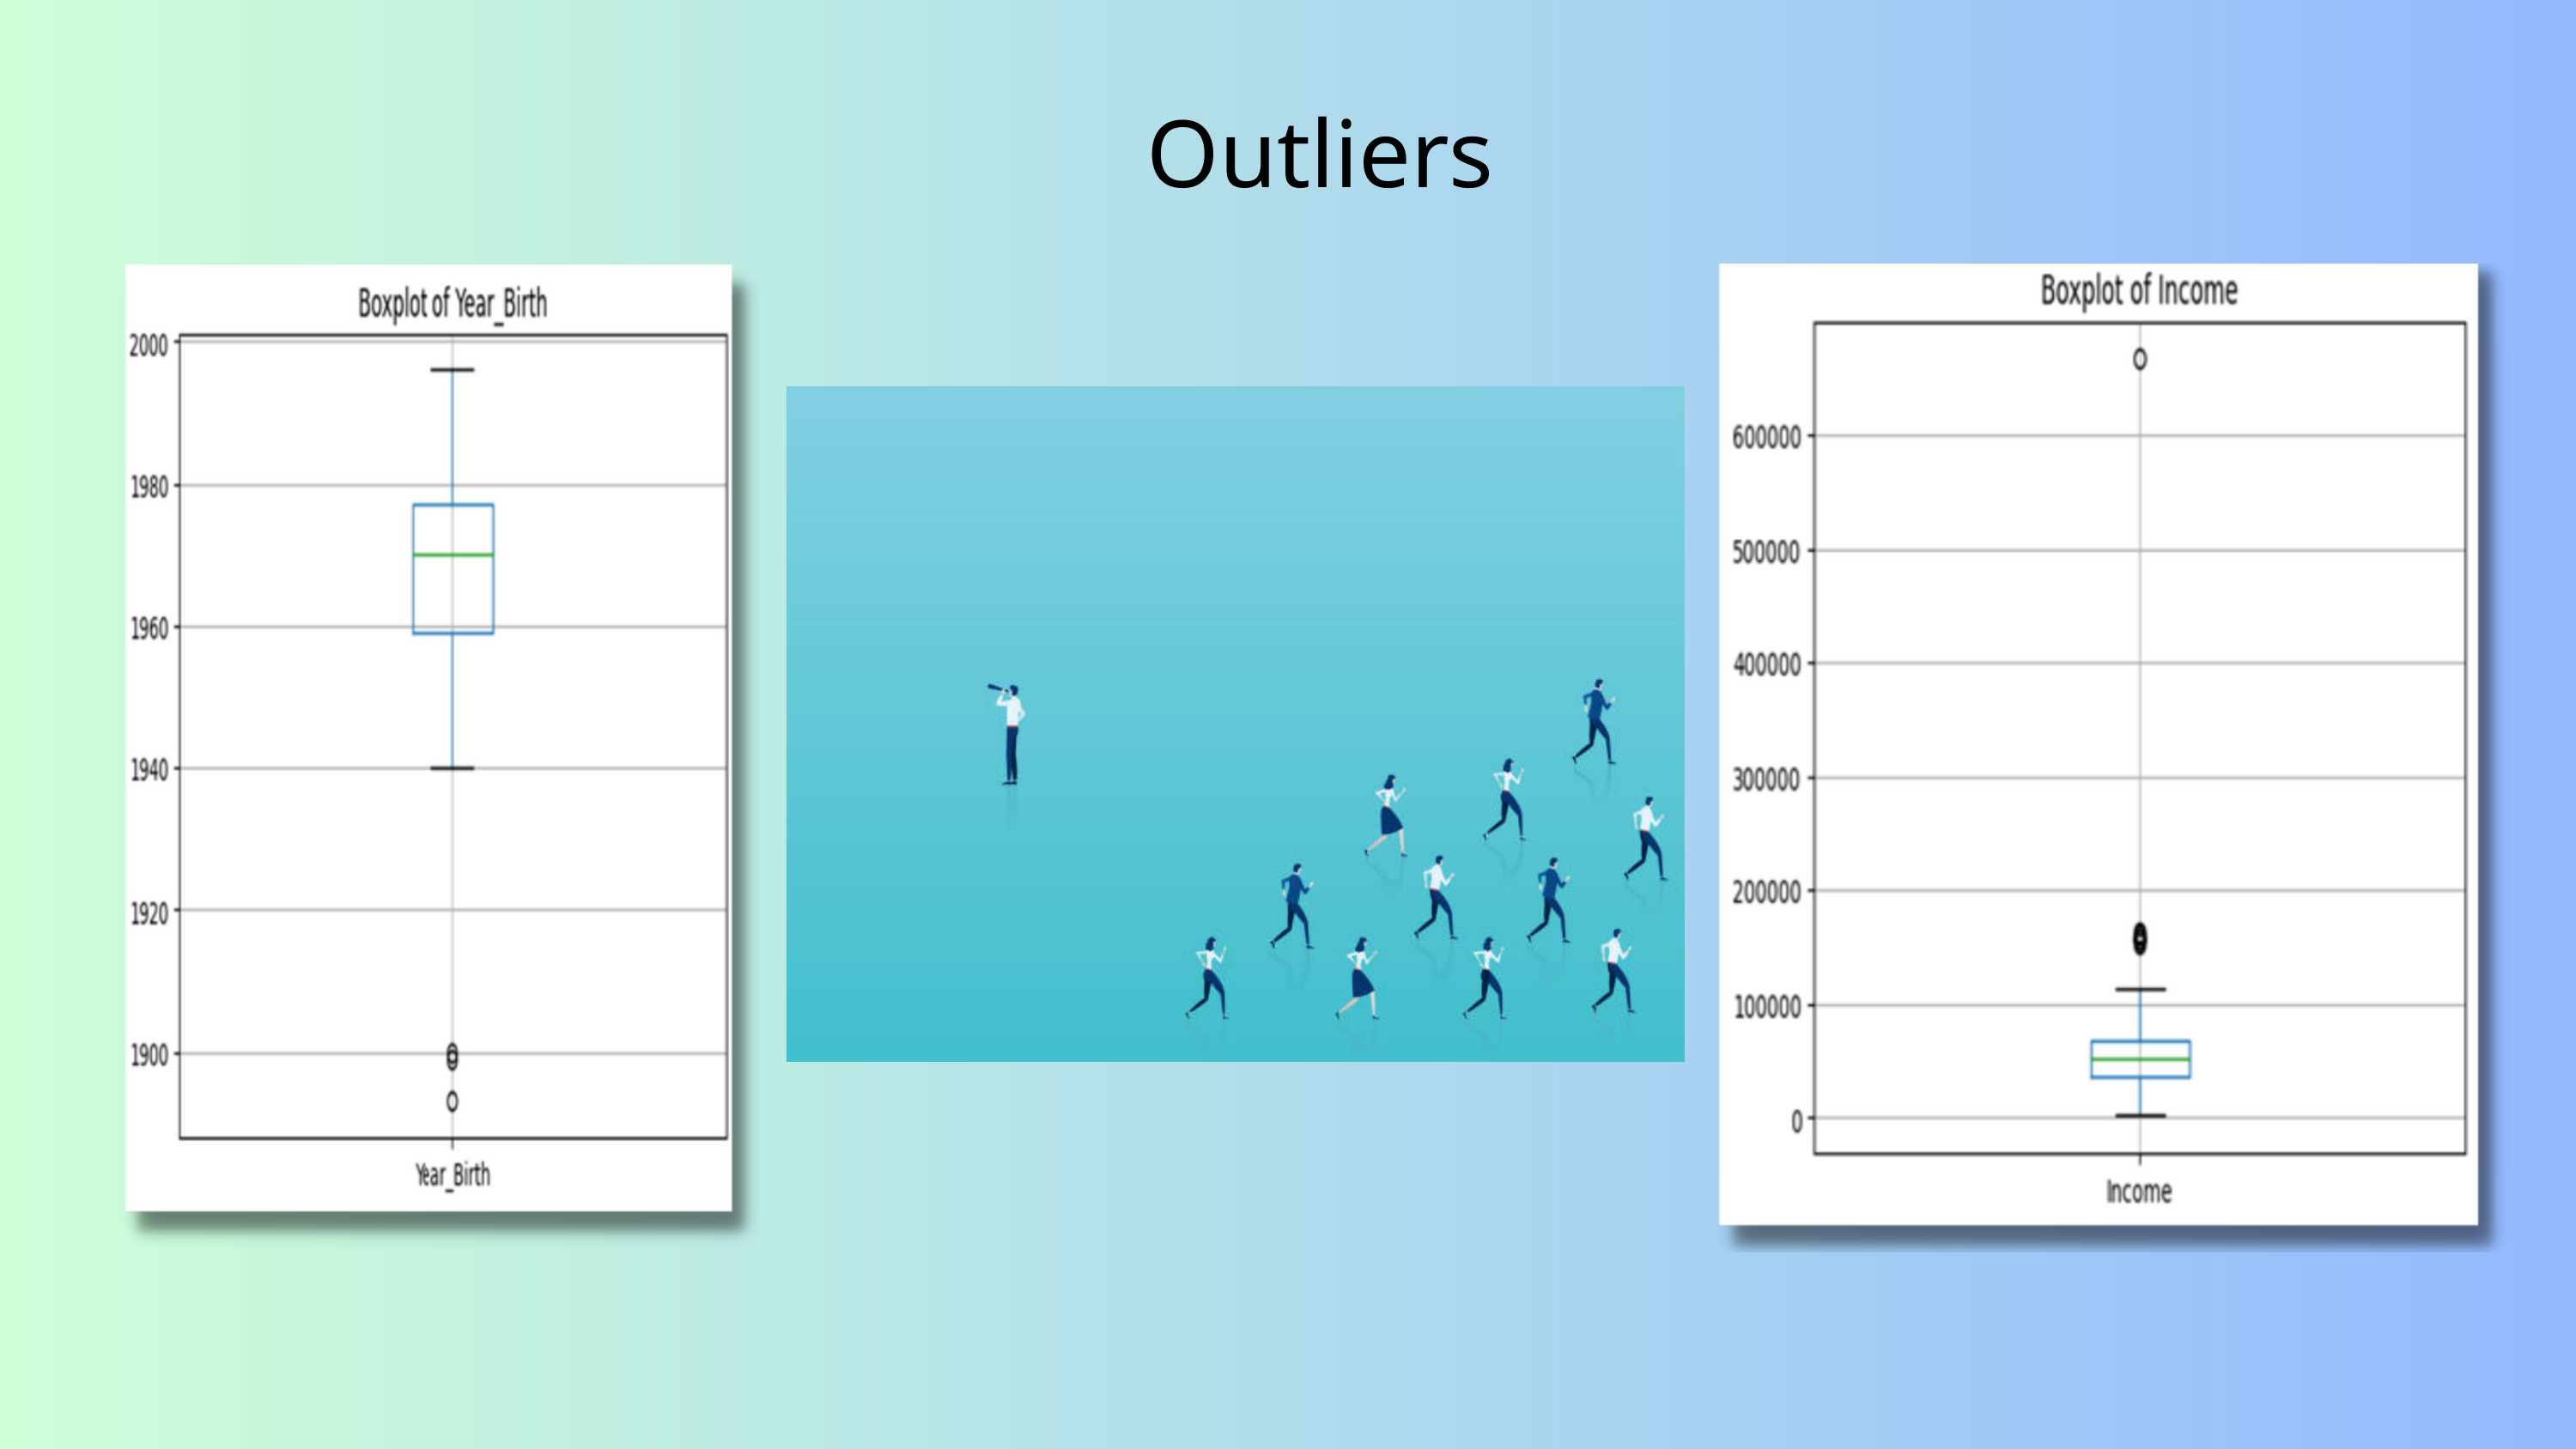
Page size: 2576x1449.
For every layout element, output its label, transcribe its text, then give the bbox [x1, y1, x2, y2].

text_box [120, 263, 760, 1251]
text_box [1711, 264, 2512, 1252]
text_box [786, 386, 1685, 1062]
text_box Outliers [402, 76, 2263, 206]
